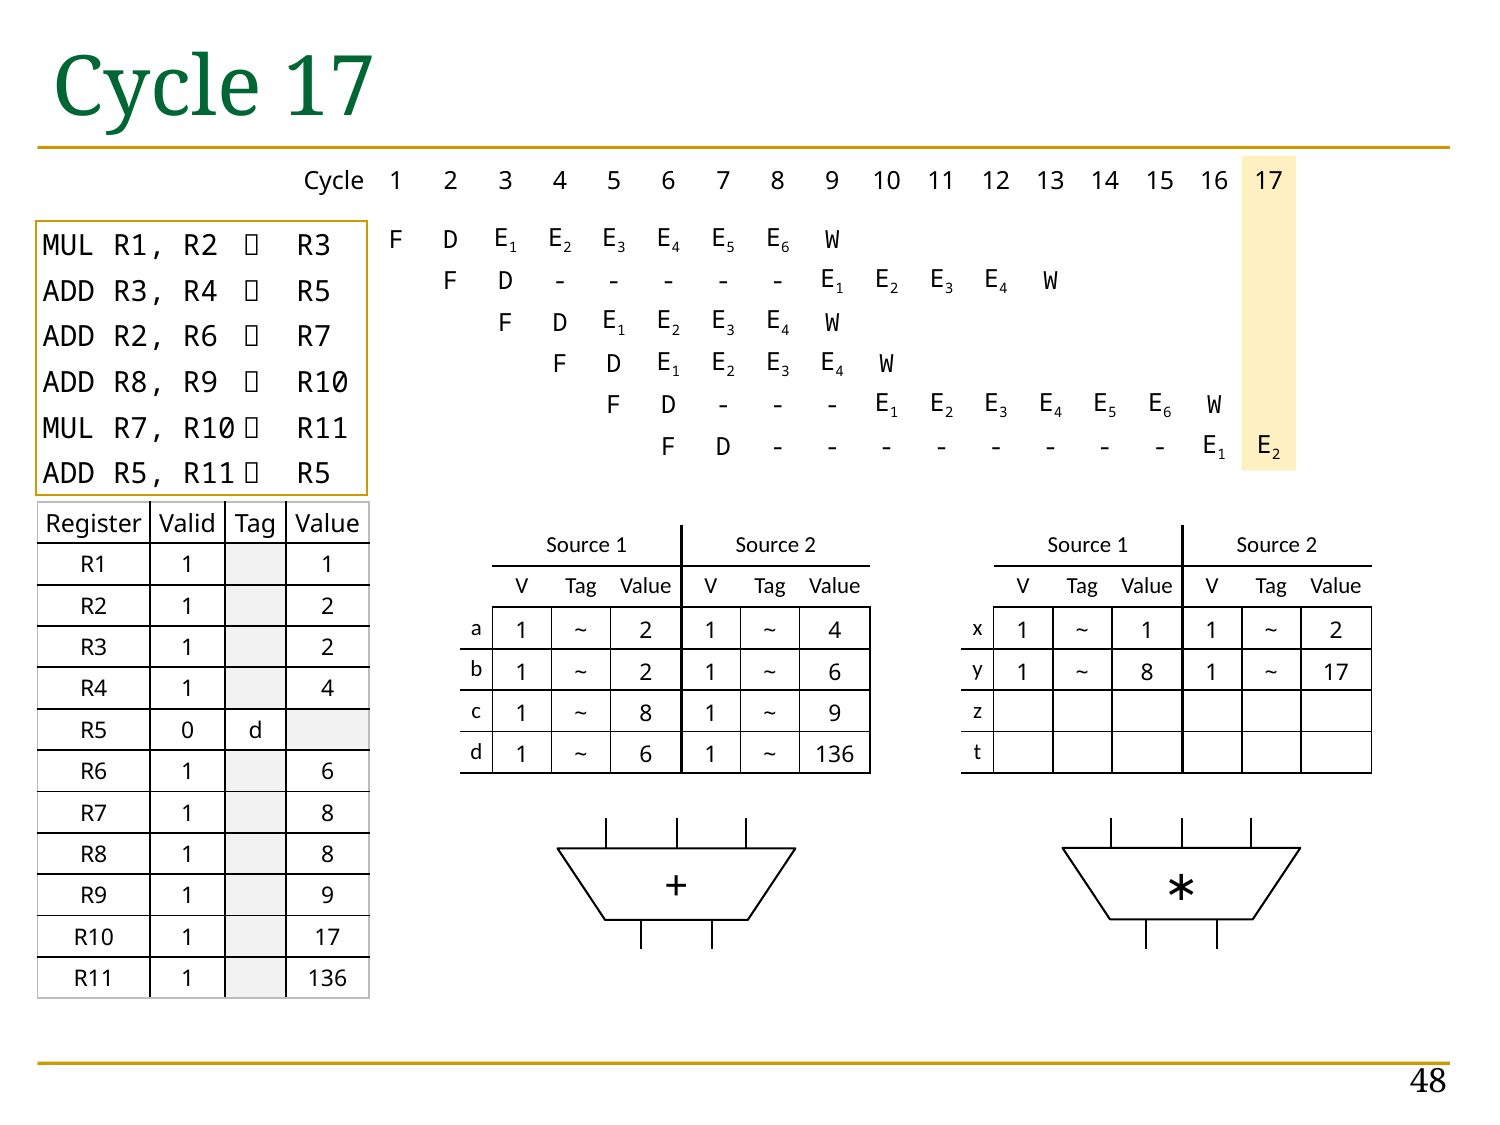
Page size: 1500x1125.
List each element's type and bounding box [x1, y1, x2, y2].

table_cell [38, 875, 149, 915]
table_cell [1302, 608, 1371, 648]
text_box [245, 164, 365, 218]
table_cell [961, 691, 993, 731]
table_cell [226, 875, 285, 915]
table_cell [151, 668, 224, 708]
table_cell [38, 958, 149, 997]
table_cell [287, 668, 368, 708]
table_cell [226, 958, 285, 997]
table_cell [37, 267, 366, 494]
table_cell [226, 751, 285, 791]
table_cell [287, 916, 368, 956]
table_cell [287, 792, 368, 832]
table_cell [38, 792, 149, 832]
table_cell [683, 732, 740, 772]
table_cell [287, 710, 368, 749]
table_cell [38, 544, 149, 584]
table_header [460, 525, 680, 607]
table_cell [493, 732, 551, 772]
table_cell [611, 732, 680, 772]
text_box [1062, 818, 1301, 950]
table_cell [226, 668, 285, 708]
table_cell [1243, 608, 1300, 648]
table_cell [1302, 691, 1371, 731]
table_header [38, 503, 149, 542]
table_cell [961, 607, 993, 648]
table_cell [1184, 650, 1241, 689]
table_cell [226, 544, 285, 584]
table_cell [287, 627, 368, 666]
table_cell [1302, 650, 1371, 689]
table_cell [226, 627, 285, 666]
table_cell [1243, 691, 1300, 731]
table_cell [1113, 650, 1181, 689]
table_cell [151, 834, 224, 873]
table_cell [1184, 691, 1241, 731]
table_cell [493, 691, 551, 731]
table_cell [741, 650, 799, 689]
table_cell [492, 567, 680, 606]
table_cell [800, 608, 869, 648]
table_cell [287, 834, 368, 873]
table_cell [1054, 691, 1111, 731]
table_cell [38, 668, 149, 708]
table_cell [460, 607, 492, 648]
table_cell [1184, 567, 1372, 606]
table_cell [226, 710, 285, 749]
table_cell [994, 650, 1052, 689]
table_cell [552, 650, 610, 689]
table_cell [460, 732, 492, 772]
table_cell [611, 608, 680, 648]
table_cell [287, 958, 368, 997]
table_cell [741, 691, 799, 731]
table_cell [151, 916, 224, 956]
table_cell [1113, 732, 1181, 772]
table_cell [994, 608, 1052, 648]
table_cell [493, 650, 551, 689]
table_header [226, 503, 285, 542]
table_cell [800, 650, 869, 689]
table_cell [683, 650, 740, 689]
table_cell [287, 544, 368, 584]
table_cell [552, 732, 610, 772]
table_cell [961, 650, 993, 689]
table_cell [1054, 608, 1111, 648]
table_cell [226, 834, 285, 873]
table_cell [38, 751, 149, 791]
table_cell [611, 691, 680, 731]
table_cell [994, 732, 1052, 772]
table_cell [1184, 608, 1241, 648]
table_cell [1243, 650, 1300, 689]
table_header [1184, 525, 1372, 565]
table_cell [38, 834, 149, 873]
table_cell [151, 627, 224, 666]
text_box [557, 818, 796, 950]
slide_number [1111, 1036, 1462, 1112]
table_cell [1113, 608, 1181, 648]
table_cell [226, 586, 285, 625]
table_header [37, 222, 366, 267]
table_cell [1113, 691, 1181, 731]
table_cell [683, 567, 870, 606]
table_cell [151, 792, 224, 832]
table_cell [800, 691, 869, 731]
table_cell [287, 875, 368, 915]
table_cell [800, 732, 869, 772]
table_cell [1054, 650, 1111, 689]
table_cell [994, 691, 1052, 731]
table_cell [1302, 732, 1371, 772]
table_cell [151, 544, 224, 584]
table_cell [151, 586, 224, 625]
table_cell [552, 691, 610, 731]
table_cell [1184, 732, 1241, 772]
table_cell [552, 608, 610, 648]
table_cell [151, 751, 224, 791]
title [37, 24, 1450, 200]
table_cell [38, 916, 149, 956]
table_header [961, 525, 1181, 607]
table_cell [741, 608, 799, 648]
table_cell [151, 710, 224, 749]
table_header [683, 525, 870, 565]
table_cell [226, 916, 285, 956]
table_cell [493, 608, 551, 648]
table_cell [683, 691, 740, 731]
table_cell [151, 958, 224, 997]
table_cell [38, 710, 149, 749]
table_cell [683, 608, 740, 648]
table_cell [994, 567, 1181, 606]
text_box [368, 164, 1297, 471]
table_cell [226, 792, 285, 832]
table_cell [1243, 732, 1300, 772]
table_cell [38, 627, 149, 666]
table_cell [741, 732, 799, 772]
table_cell [38, 586, 149, 625]
table_cell [151, 875, 224, 915]
table_cell [1054, 732, 1111, 772]
table_header [151, 503, 224, 542]
table_cell [287, 751, 368, 791]
table_cell [460, 691, 492, 731]
table_cell [611, 650, 680, 689]
table_cell [287, 586, 368, 625]
table_cell [961, 732, 993, 772]
table_cell [460, 650, 492, 689]
table_header [287, 503, 368, 542]
